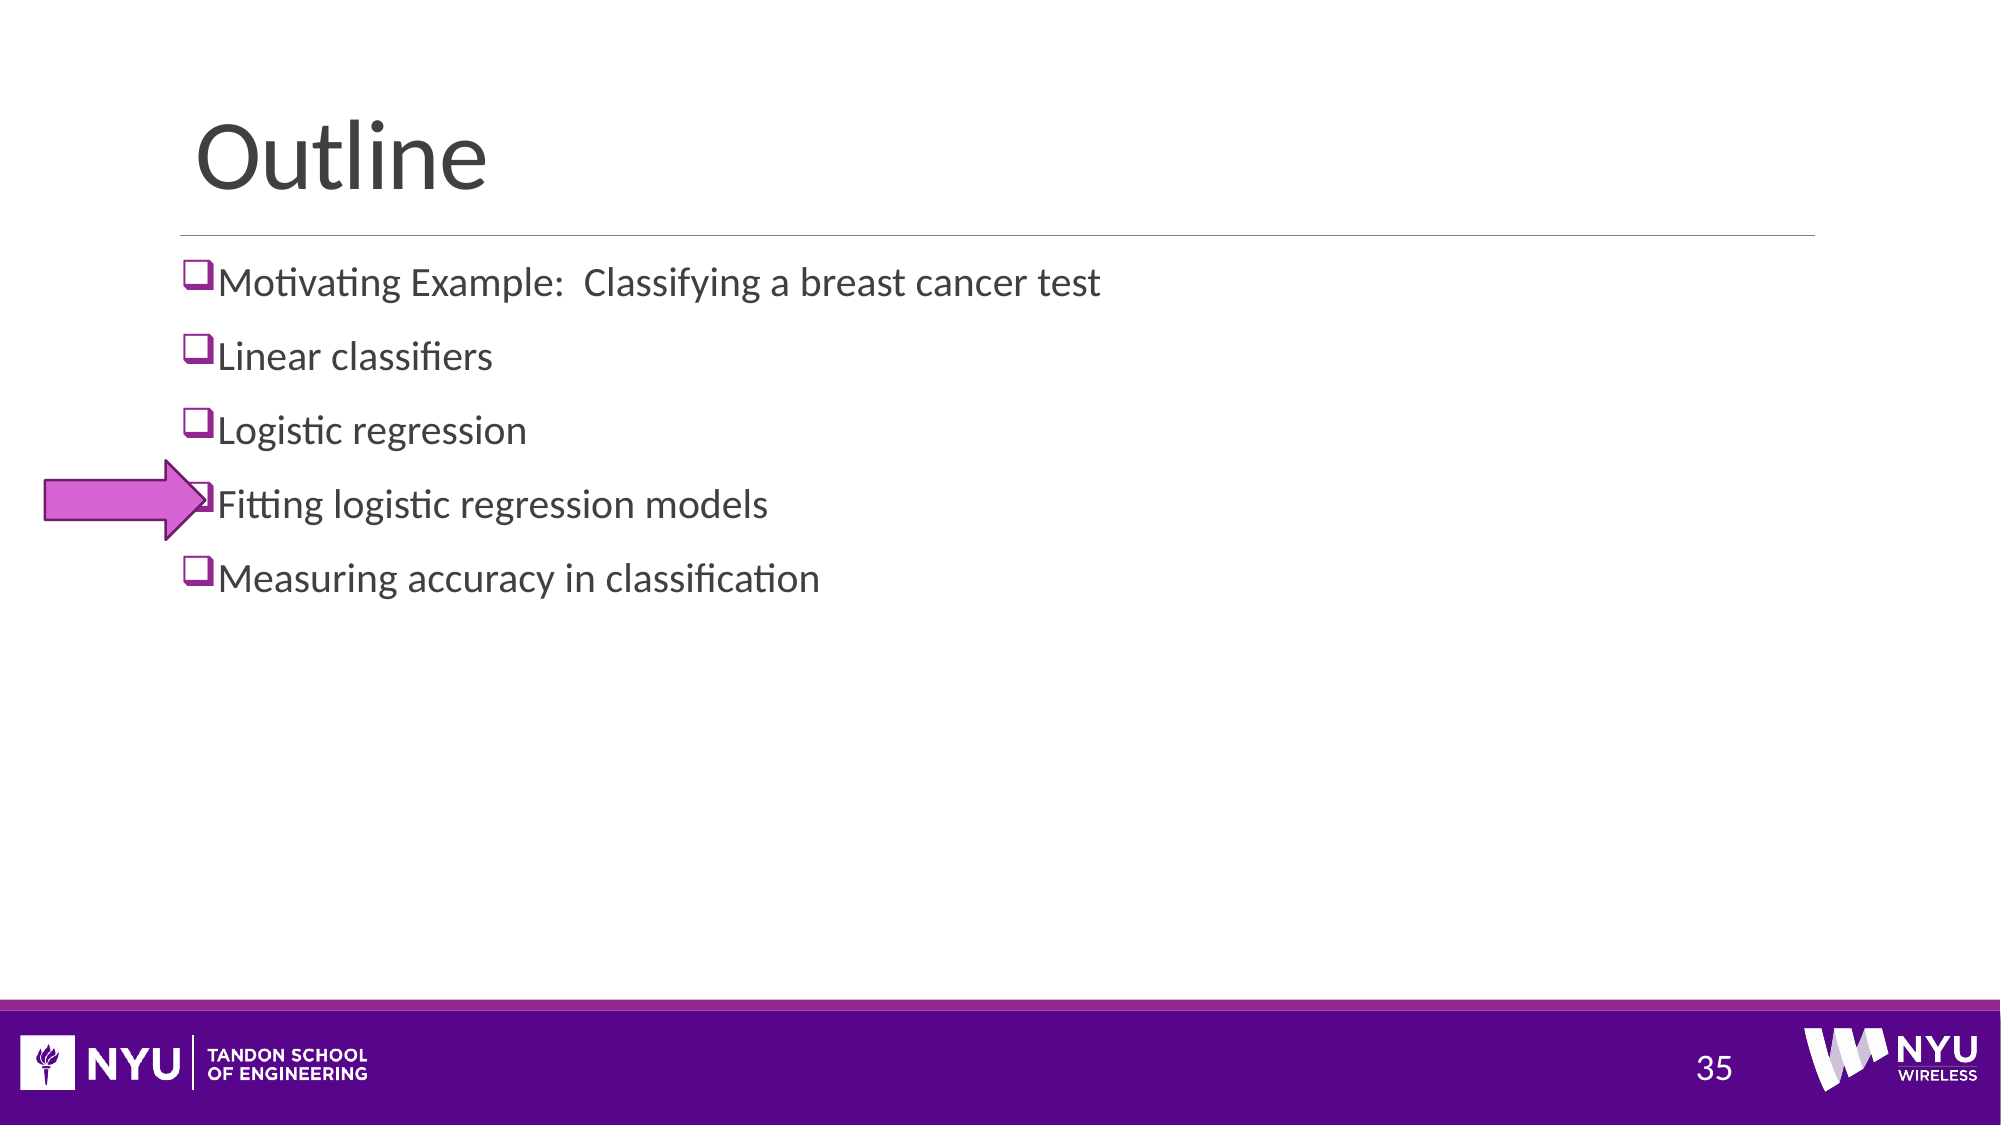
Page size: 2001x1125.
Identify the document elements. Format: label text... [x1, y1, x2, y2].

list Motivating Example: Classifying a breast cancer test Linear classifiers Logistic regression Fitting logistic regression models Measuring accuracy in classification [180, 252, 1830, 963]
text_box [43, 459, 207, 542]
title Outline [180, 47, 1830, 218]
slide_number 35 [1533, 1035, 1749, 1096]
